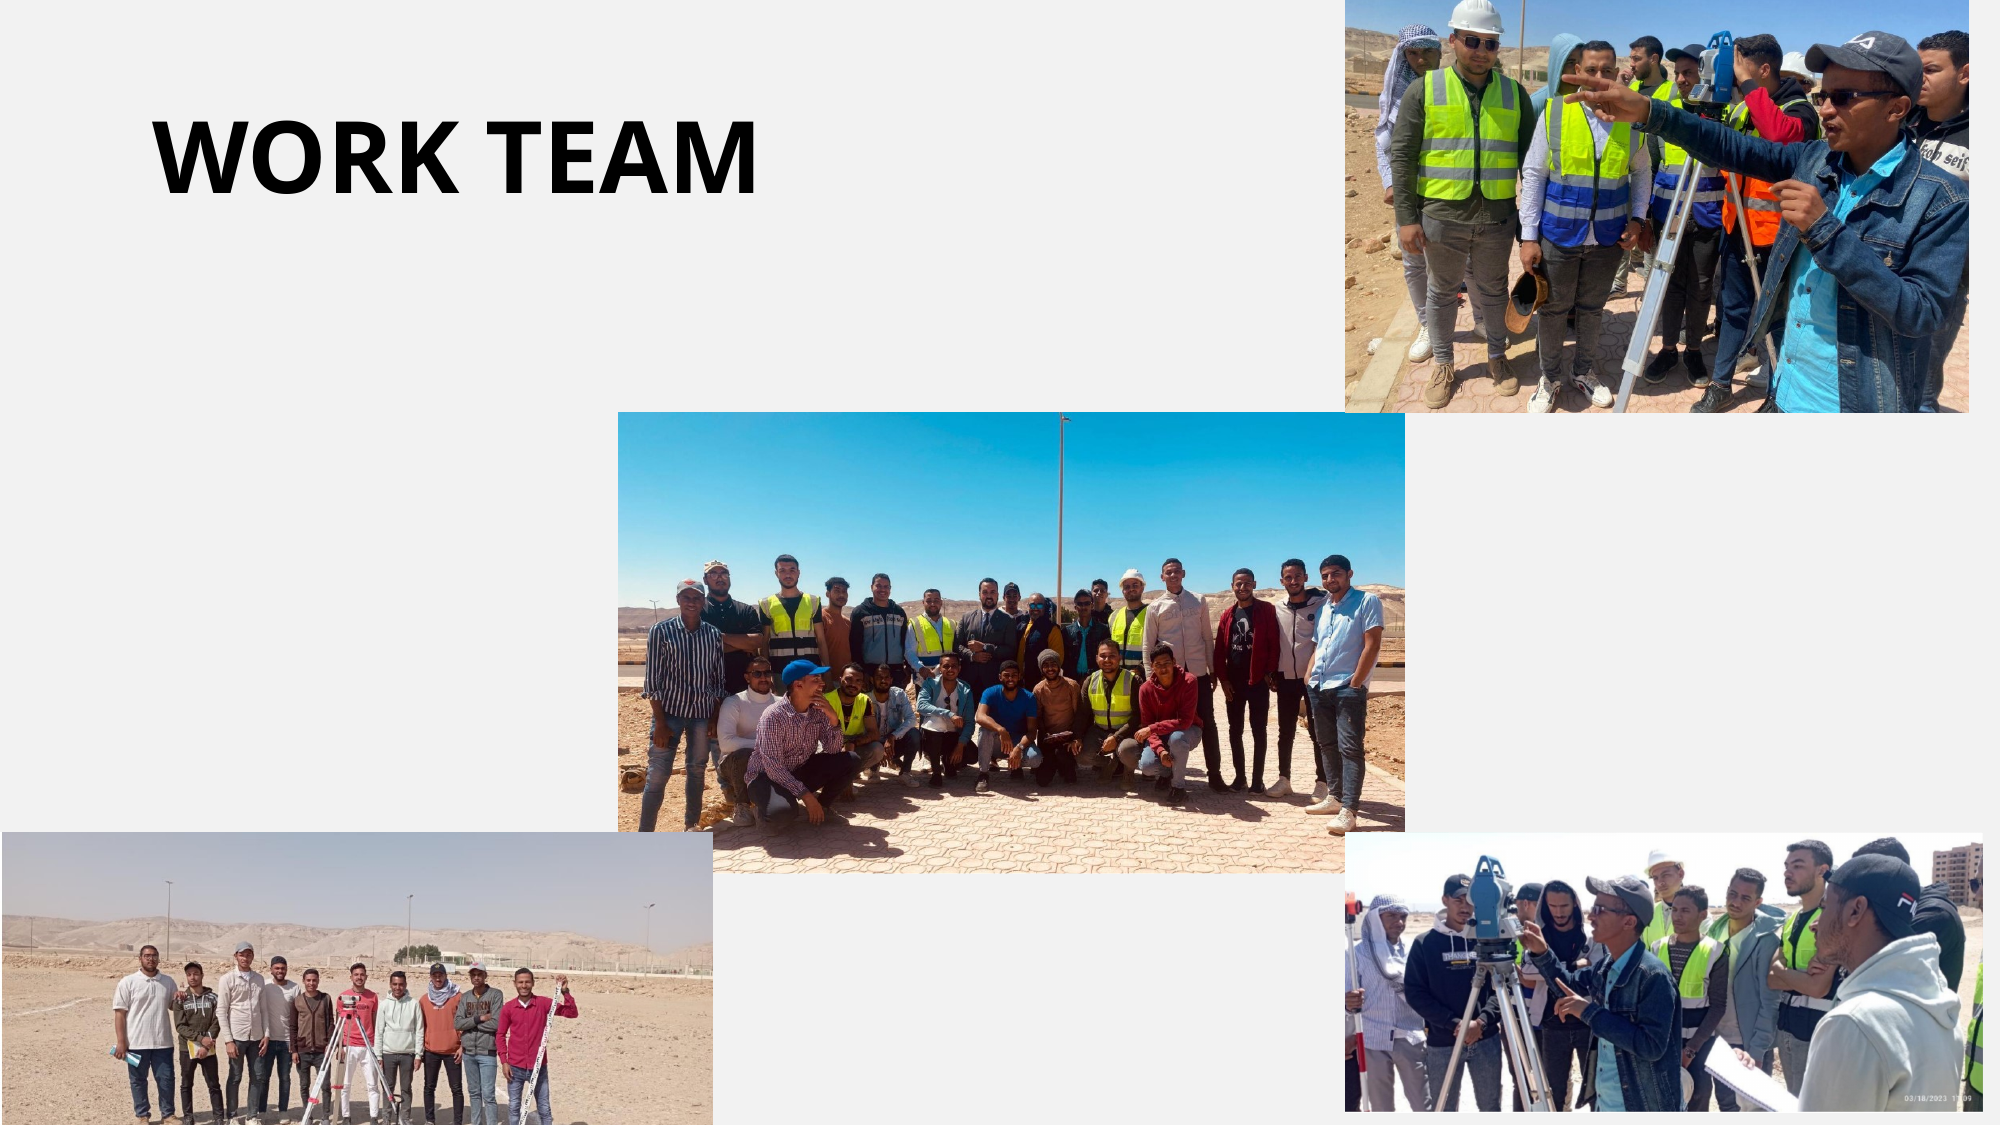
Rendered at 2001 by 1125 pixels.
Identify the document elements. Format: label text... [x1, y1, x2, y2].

picture [1345, 832, 1983, 1113]
title WORK TEAM [137, 104, 1345, 219]
picture [0, 832, 713, 1125]
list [618, 412, 1405, 874]
picture [1345, 0, 1969, 413]
